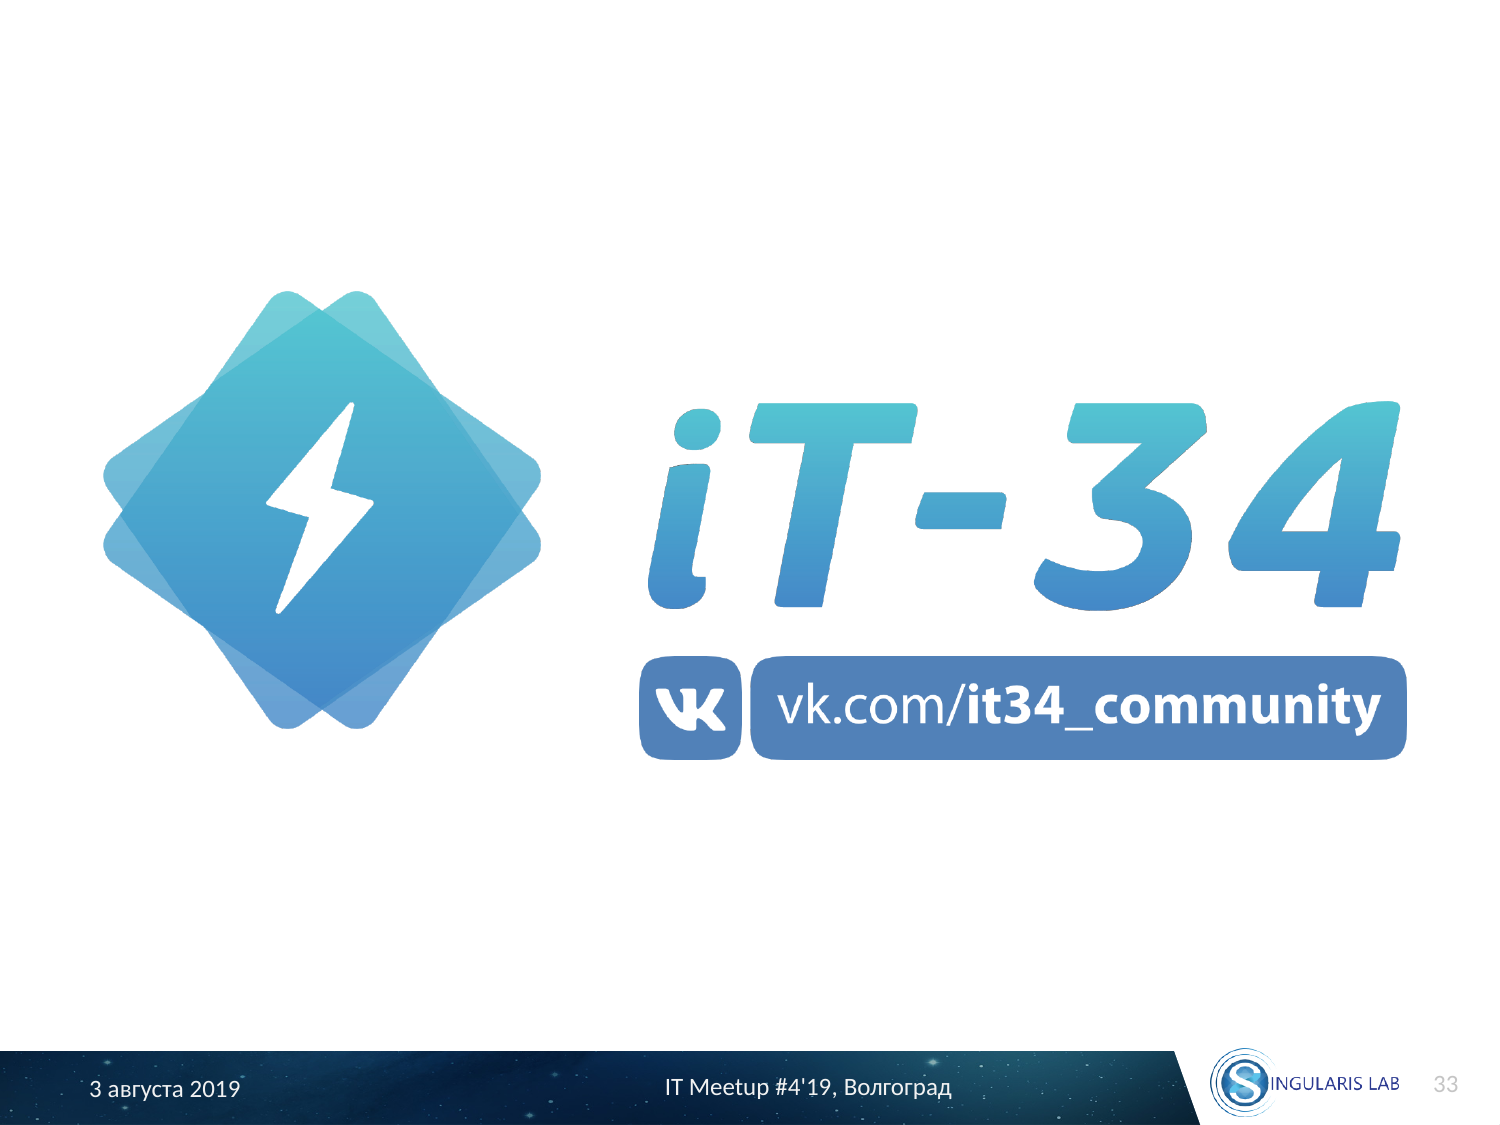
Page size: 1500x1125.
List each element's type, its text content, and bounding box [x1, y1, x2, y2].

picture [0, 1051, 1200, 1125]
footer IT Meetup #4'19, Волгоград [457, 1057, 1161, 1115]
picture [1210, 1048, 1399, 1117]
slide_number 33 [1406, 1053, 1486, 1113]
picture [103, 291, 1409, 760]
slide_number 3 августа 2019 [74, 1058, 433, 1117]
